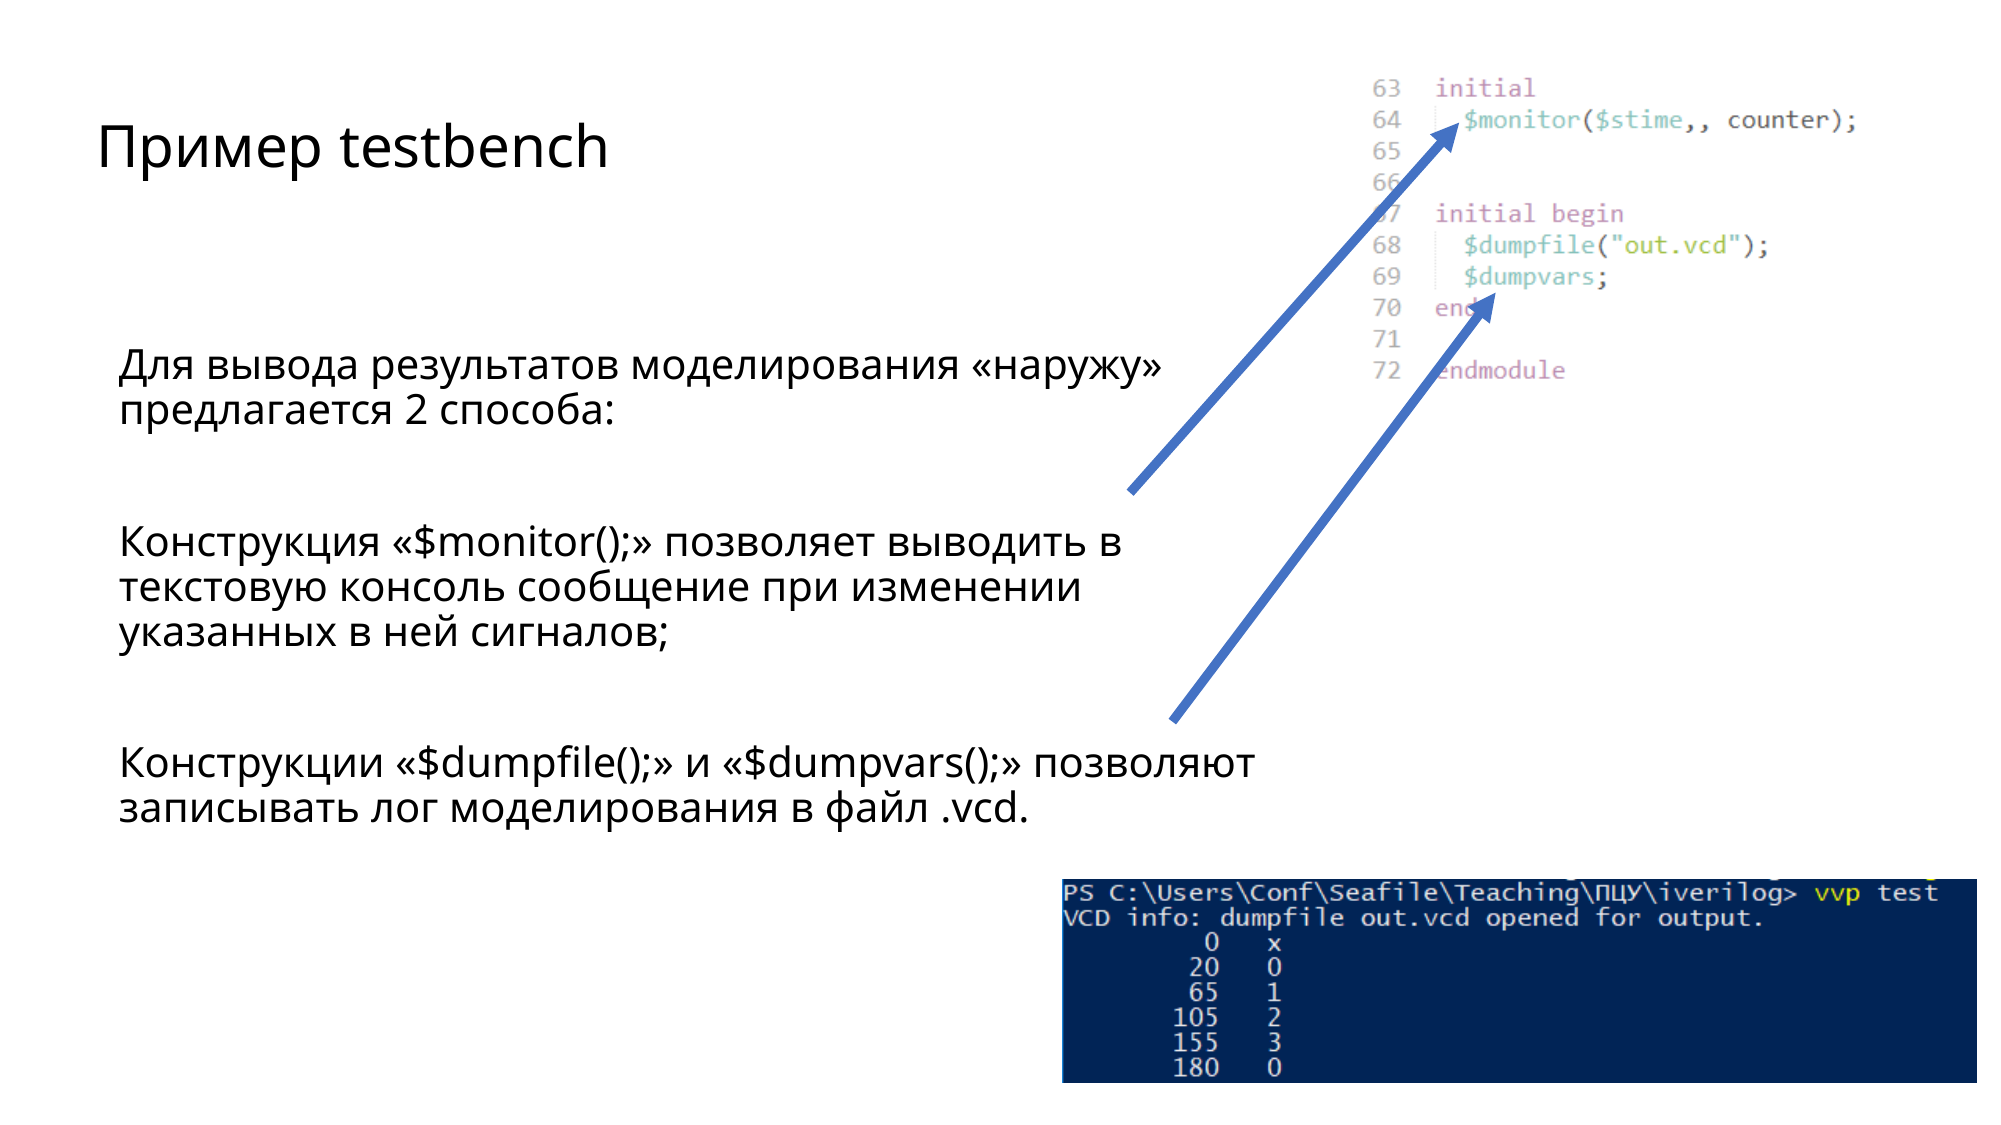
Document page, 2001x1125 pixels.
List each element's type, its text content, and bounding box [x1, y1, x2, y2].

picture [1062, 879, 1977, 1083]
text_box Для вывода результатов моделирования «наружу» предлагается 2 способа: Конструкция «$monitor();» позволяет выводить в текстовую консоль сообщение при изменении указанных в ней сигналов; Конструкции «$dumpfile();» и «$dumpvars();» позволяют записывать лог моделирования в файл .vcd. [104, 265, 1282, 1003]
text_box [1172, 292, 1496, 722]
picture [1355, 75, 1942, 404]
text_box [1130, 122, 1460, 493]
list Пример testbench [96, 122, 1130, 176]
